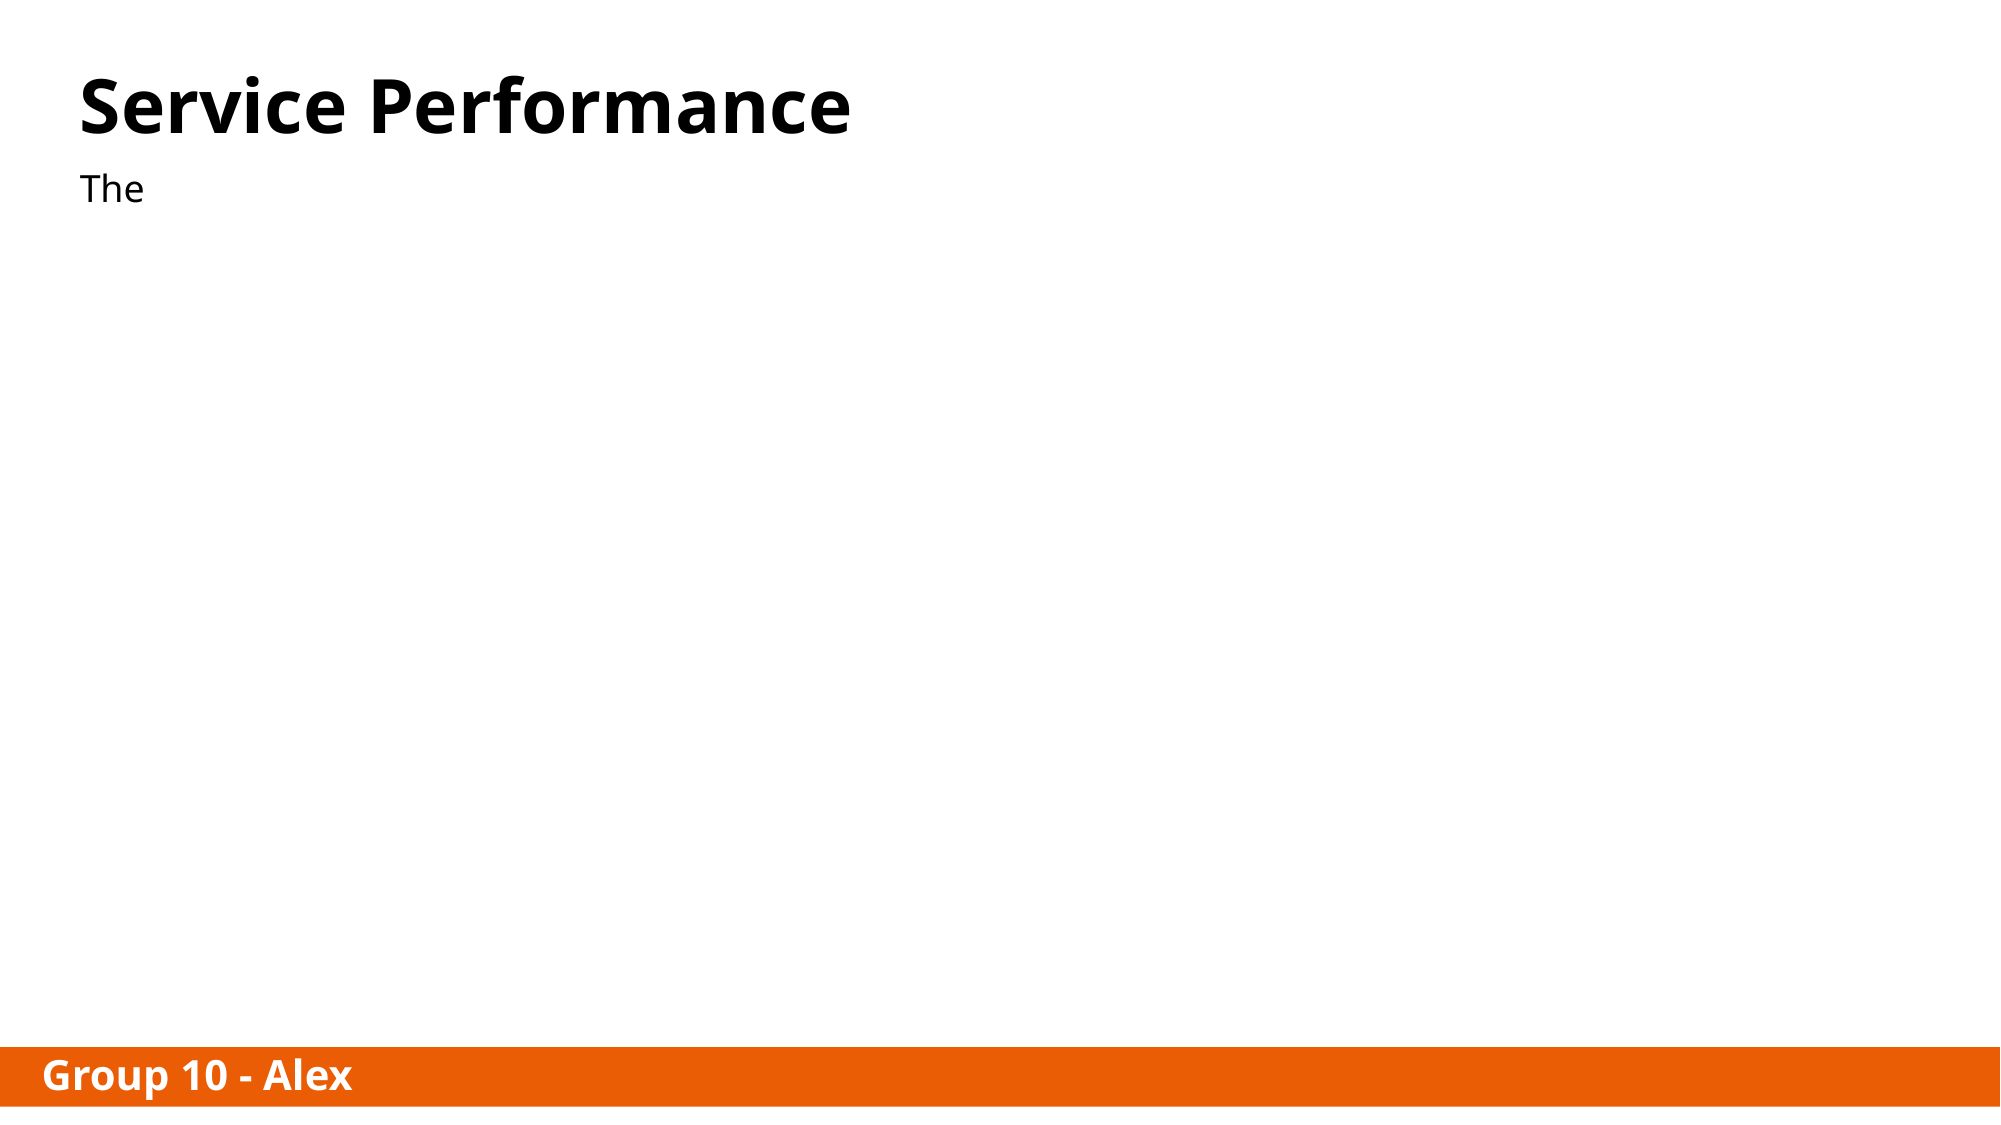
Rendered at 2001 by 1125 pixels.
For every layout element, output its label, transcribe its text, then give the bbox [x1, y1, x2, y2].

text_box [0, 1046, 2000, 1108]
text_box Group 10 - Alex [26, 1047, 1438, 1125]
text_box Service Performance The [64, 60, 1929, 897]
